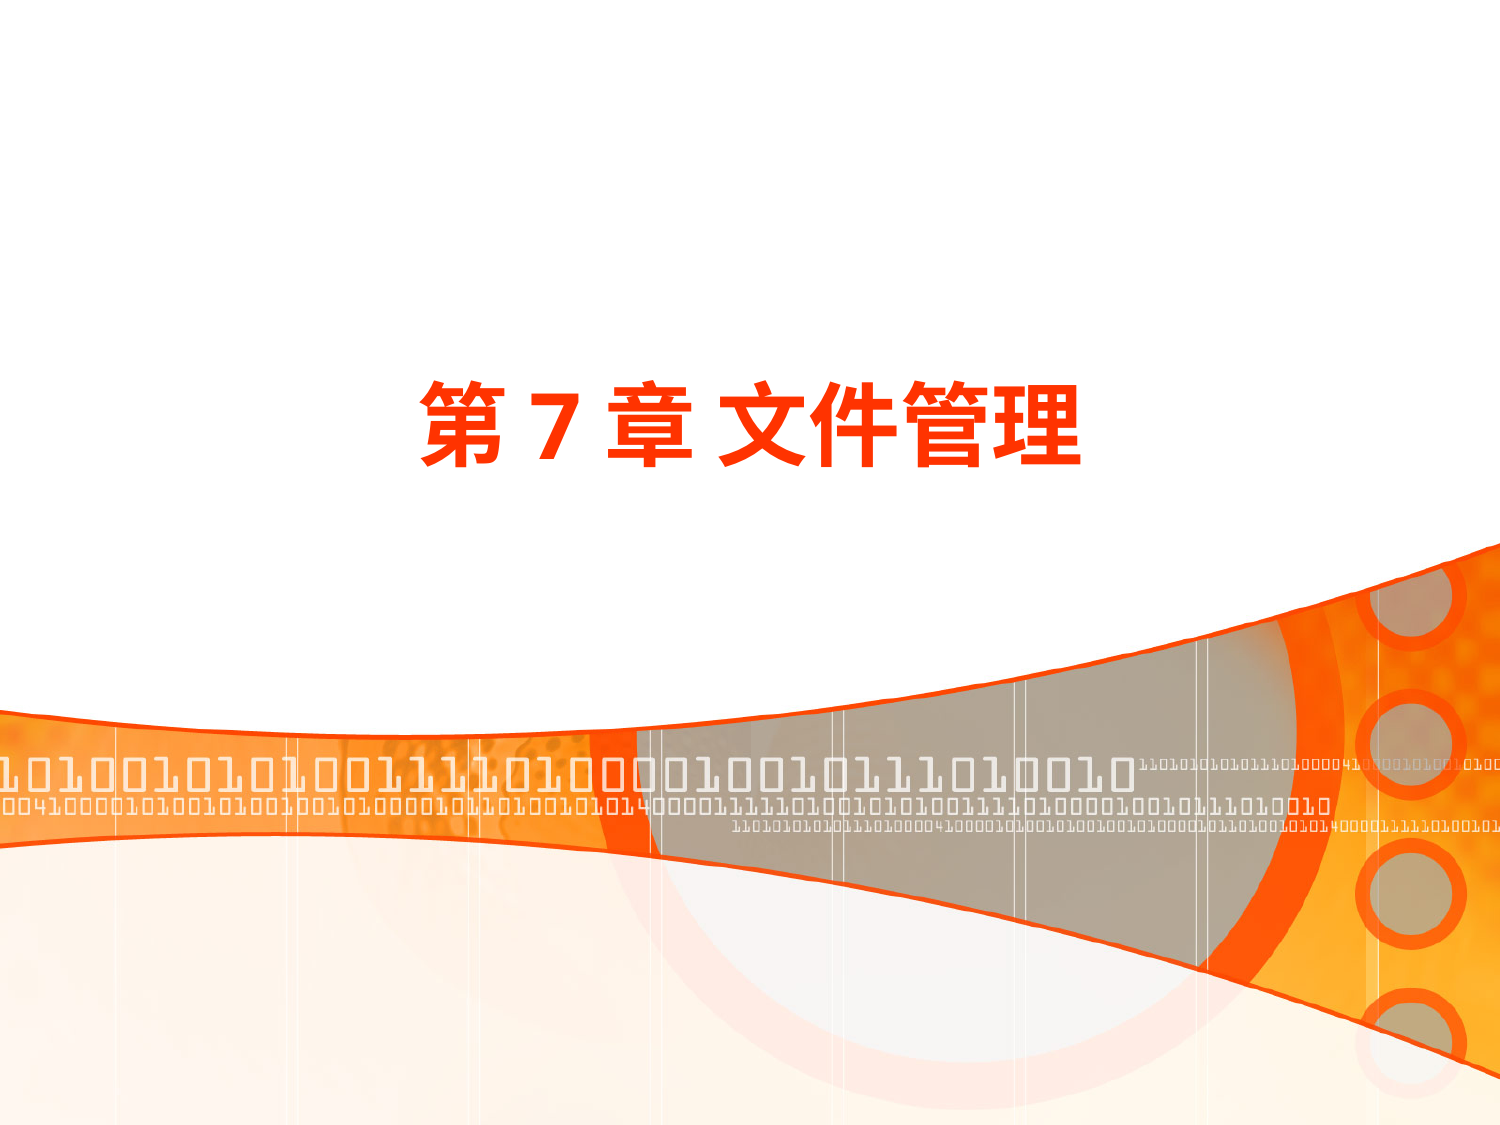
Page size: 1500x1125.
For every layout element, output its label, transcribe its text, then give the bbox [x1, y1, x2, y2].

picture [0, 0, 1500, 1125]
title 第7章 文件管理 [76, 373, 1424, 474]
